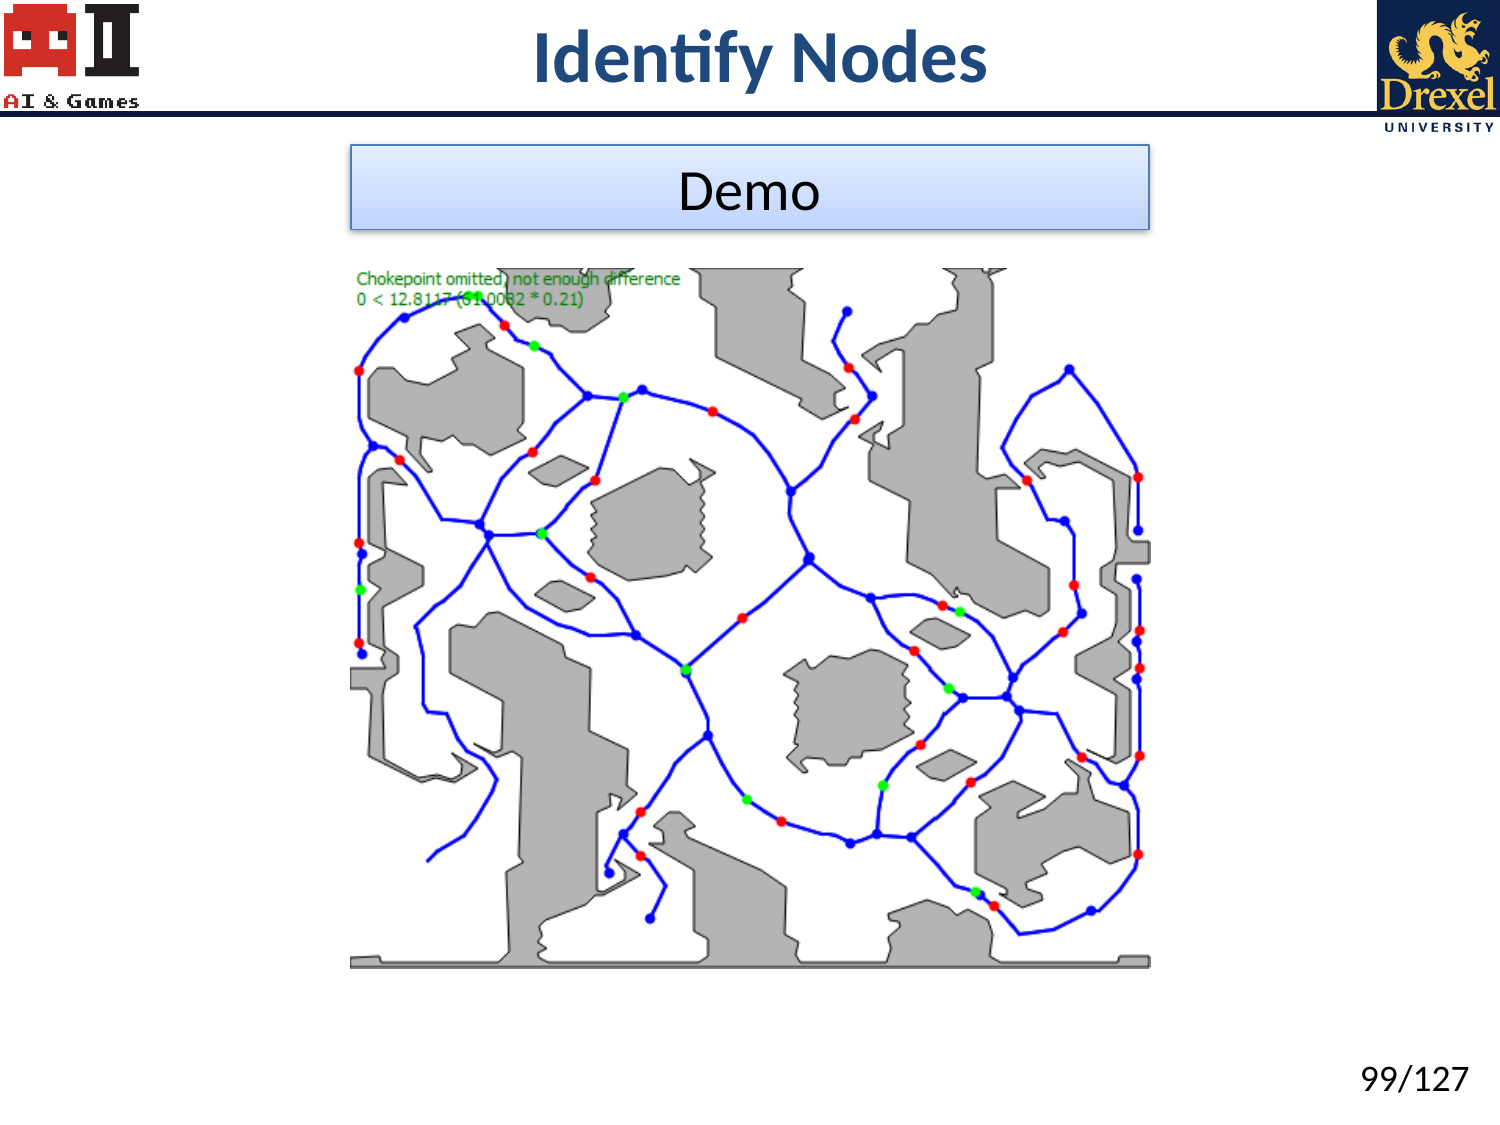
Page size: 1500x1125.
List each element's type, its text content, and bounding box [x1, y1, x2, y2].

title Identify Nodes [144, 0, 1377, 115]
picture [1377, 0, 1500, 111]
picture [350, 268, 1152, 970]
picture [1376, 117, 1500, 132]
text_box Demo [350, 144, 1150, 230]
picture [4, 4, 139, 108]
